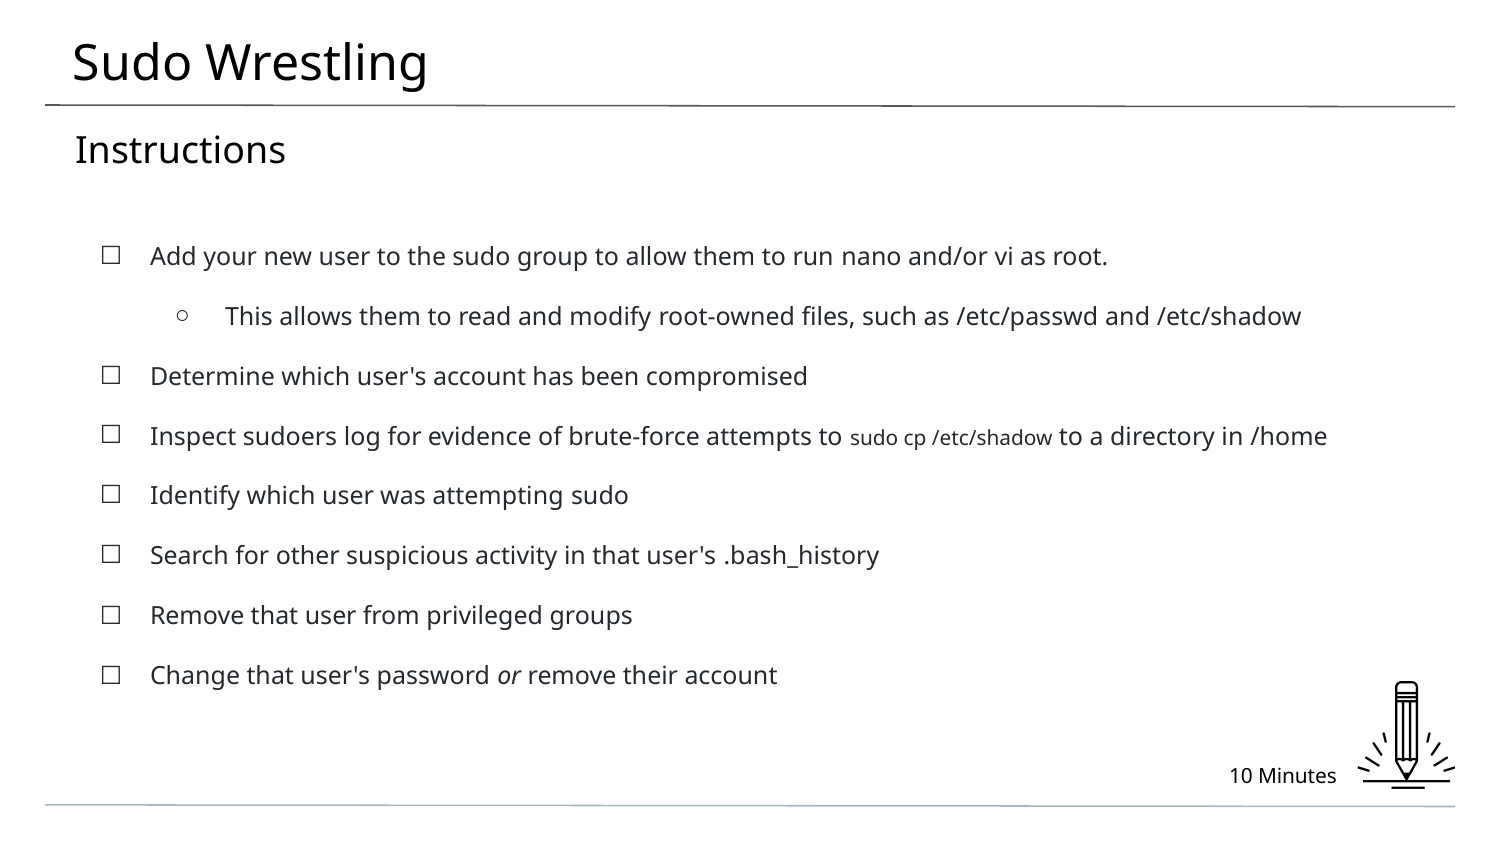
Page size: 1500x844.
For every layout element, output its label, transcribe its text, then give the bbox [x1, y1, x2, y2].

title 10 Minutes [0, 761, 1500, 805]
picture [1357, 736, 1455, 761]
list Add your new user to the sudo group to allow them to run nano and/or vi as root. This allows them to read and modify root-owned files, such as /etc/passwd and /etc/shadow Determine which user's account has been compromised Inspect sudoers log for evidence of brute-force attempts to sudo cp /etc/shadow to a directory in /home Identify which user was attempting sudo Search for other suspicious activity in that user's .bash_history Remove that user from privileged groups Change that user's password or remove their account [0, 210, 1500, 736]
subtitle Instructions [0, 110, 1500, 171]
title Sudo Wrestling [0, 0, 1500, 88]
